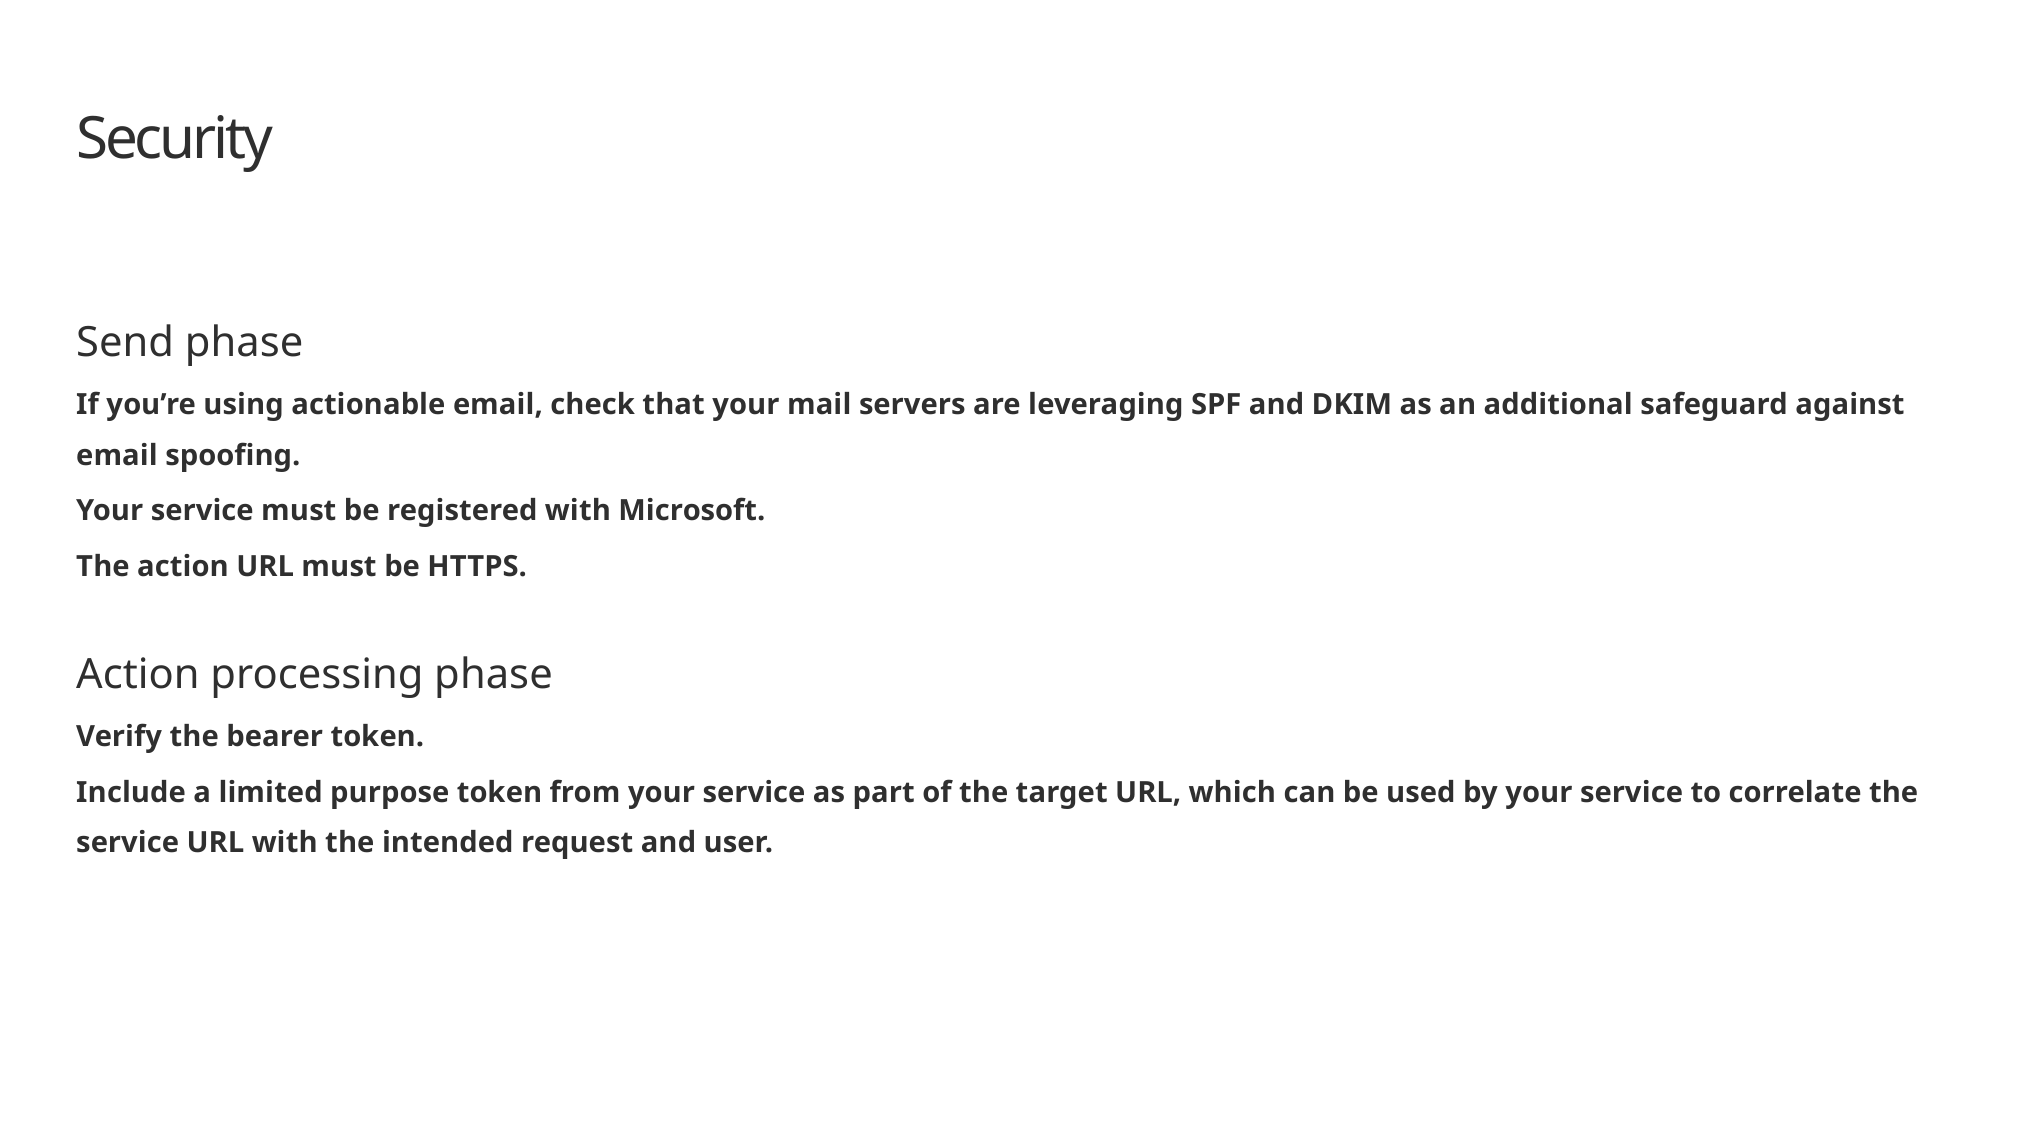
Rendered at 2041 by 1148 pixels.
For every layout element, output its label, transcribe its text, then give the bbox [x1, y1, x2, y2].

list Send phase If you’re using actionable email, check that your mail servers are leveraging SPF and DKIM as an additional safeguard against email spoofing. Your service must be registered with Microsoft. The action URL must be HTTPS. Action processing phase Verify the bearer token. Include a limited purpose token from your service as part of the target URL, which can be used by your service to correlate the service URL with the intended request and user. [76, 314, 1969, 873]
title Security [76, 103, 1969, 172]
